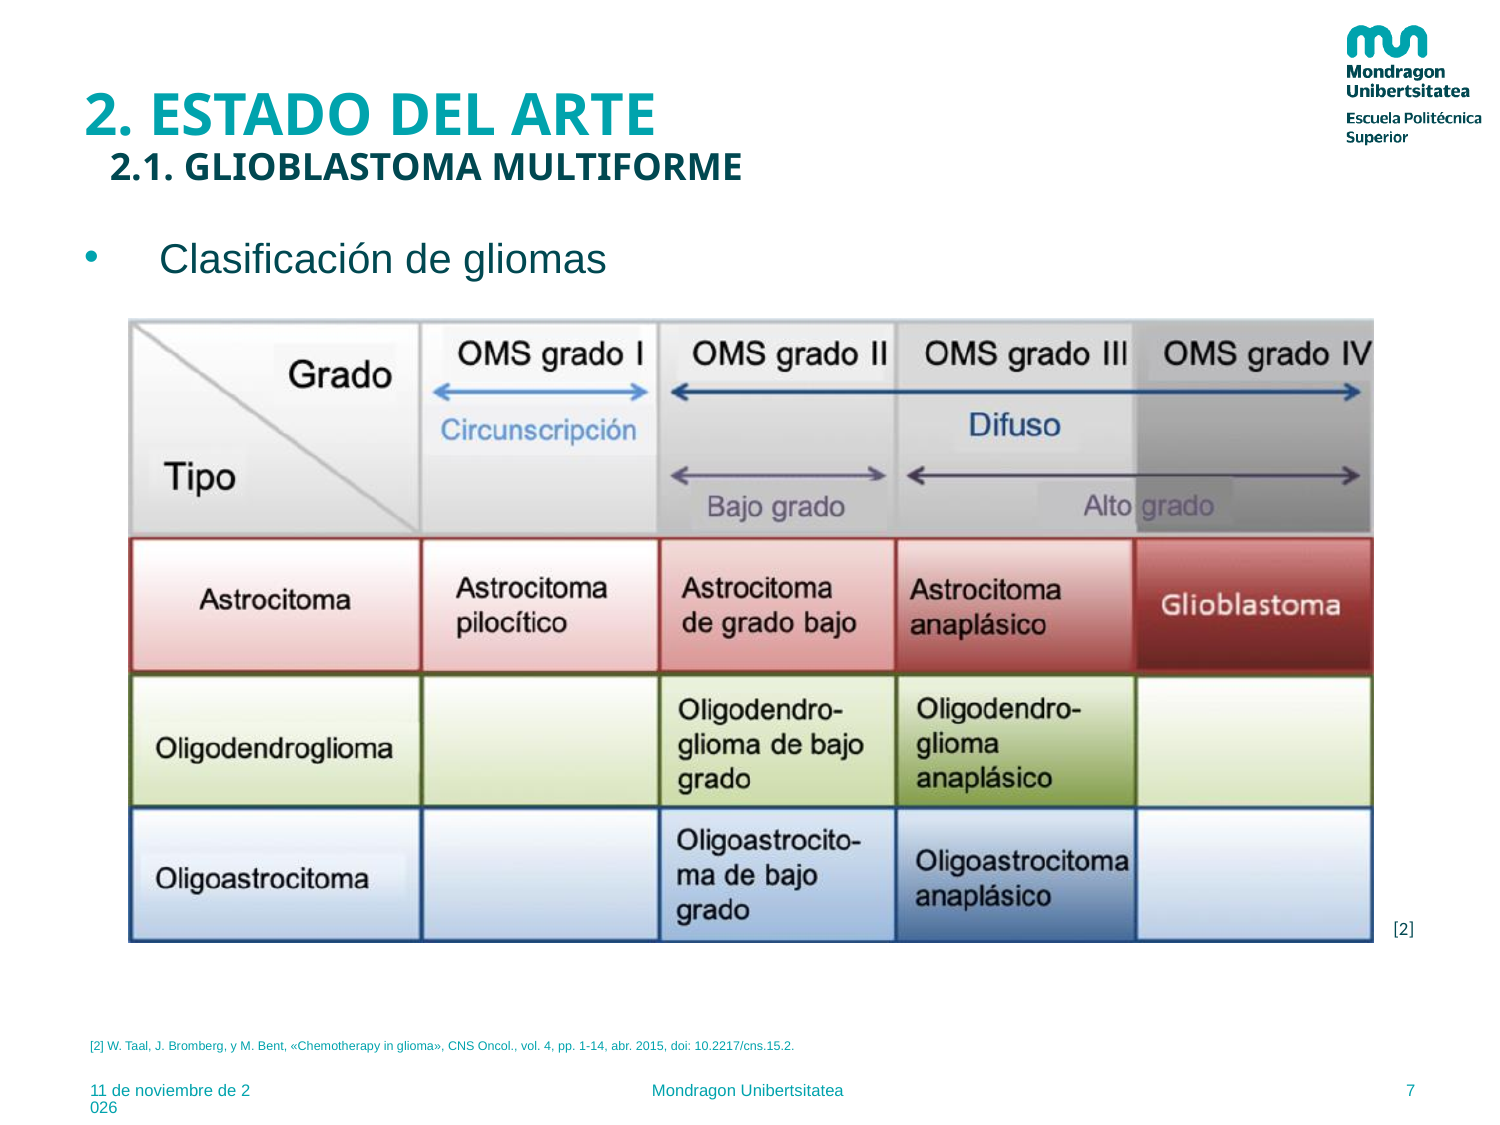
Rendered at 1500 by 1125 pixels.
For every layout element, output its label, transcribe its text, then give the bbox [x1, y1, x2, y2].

title 2. ESTADO DEL ARTE [69, 77, 1327, 148]
list Clasificación de gliomas [69, 223, 724, 319]
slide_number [75, 1075, 269, 1120]
text_box 2.1. GLIOBLASTOMA MULTIFORME [94, 130, 1353, 201]
text_box [2] W. Taal, J. Bromberg, y M. Bent, «Chemotherapy in glioma», CNS Oncol., vol. 4, pp. 1-14, abr. 2015, doi: 10.2217/cns.15.2. [74, 1015, 1419, 1075]
slide_number 7 [1238, 1059, 1431, 1120]
picture [1320, 0, 1500, 170]
footer Mondragon Unibertsitatea [356, 1075, 1140, 1120]
picture [121, 311, 1379, 949]
text_box [2] [1384, 908, 1432, 947]
